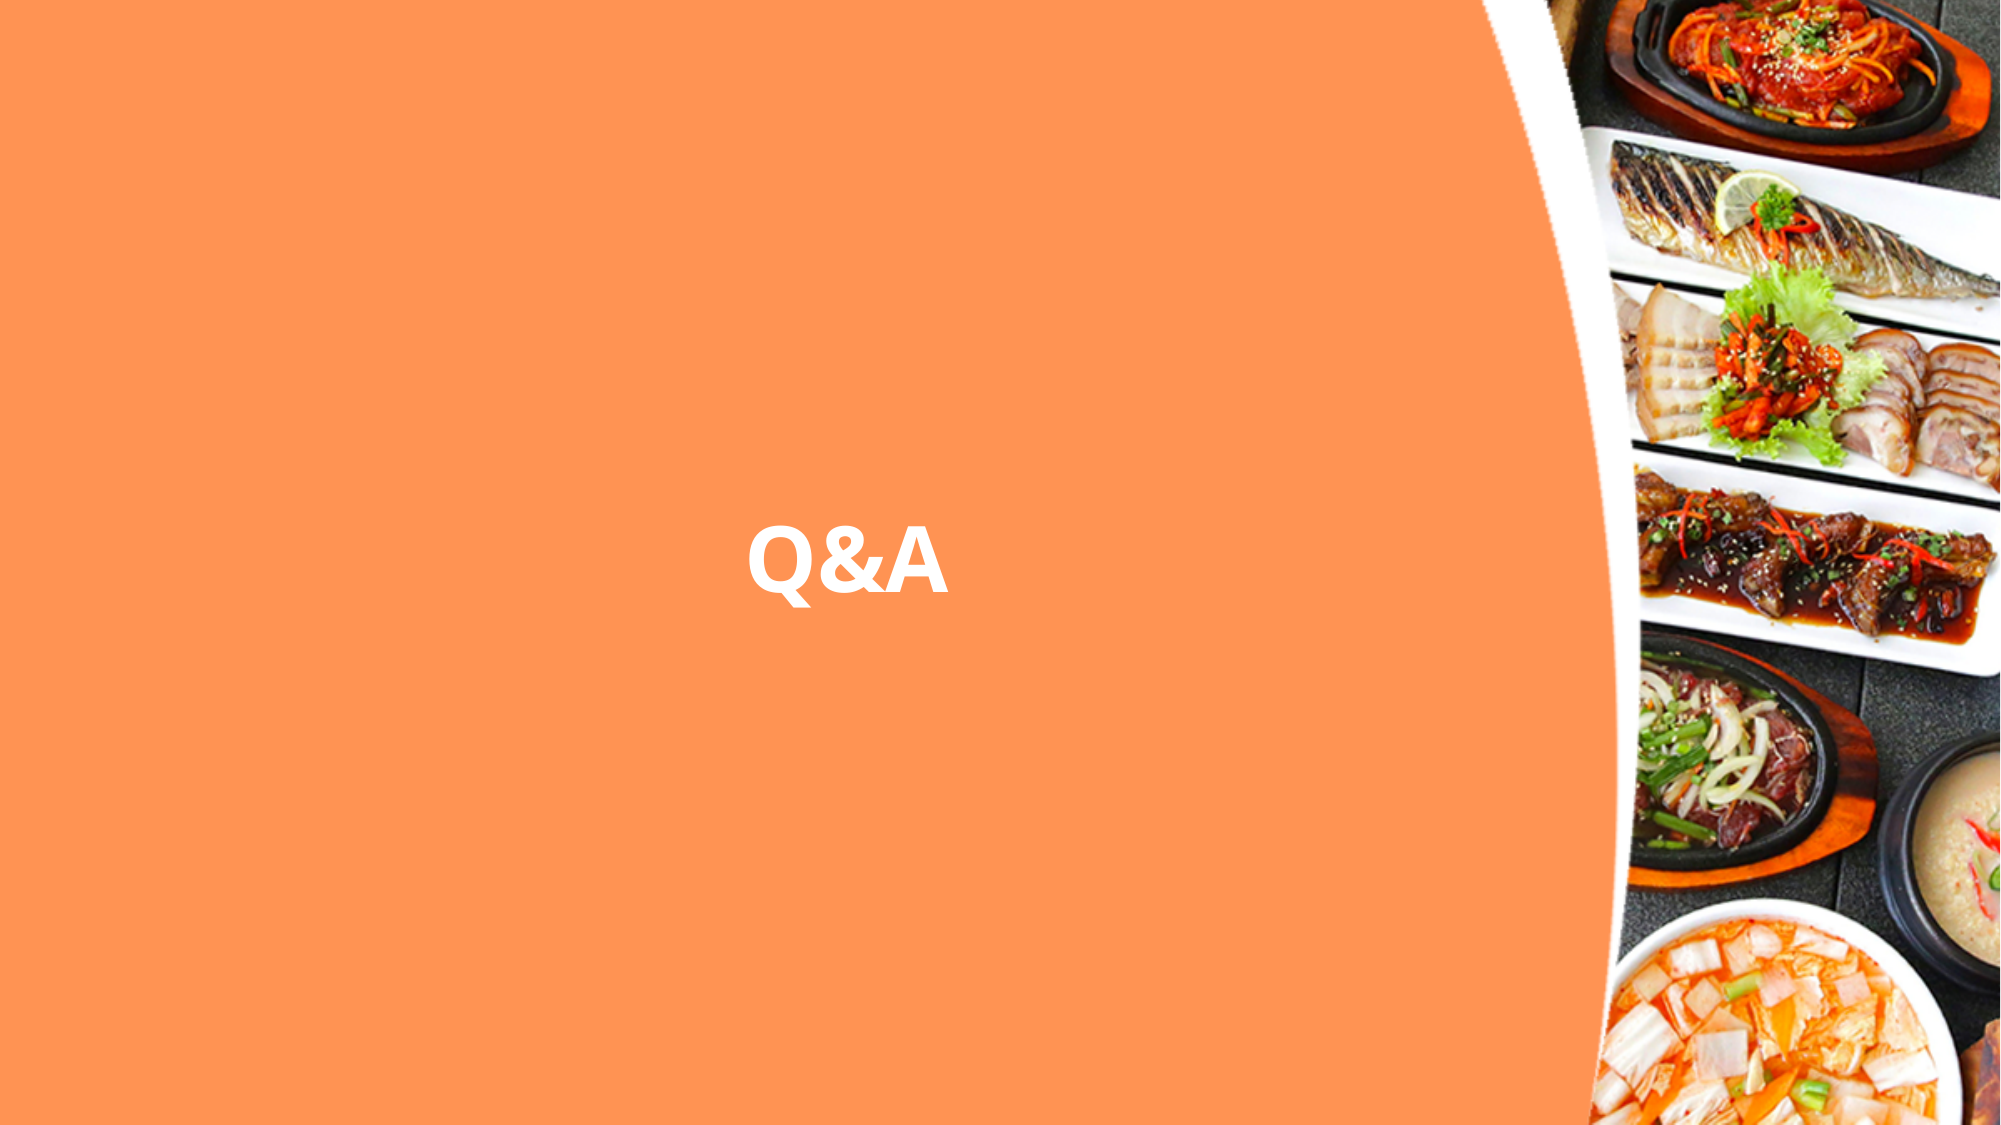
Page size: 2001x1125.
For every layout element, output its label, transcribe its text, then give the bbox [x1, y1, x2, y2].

picture [0, 0, 2001, 1125]
title Q&A [139, 453, 1554, 672]
